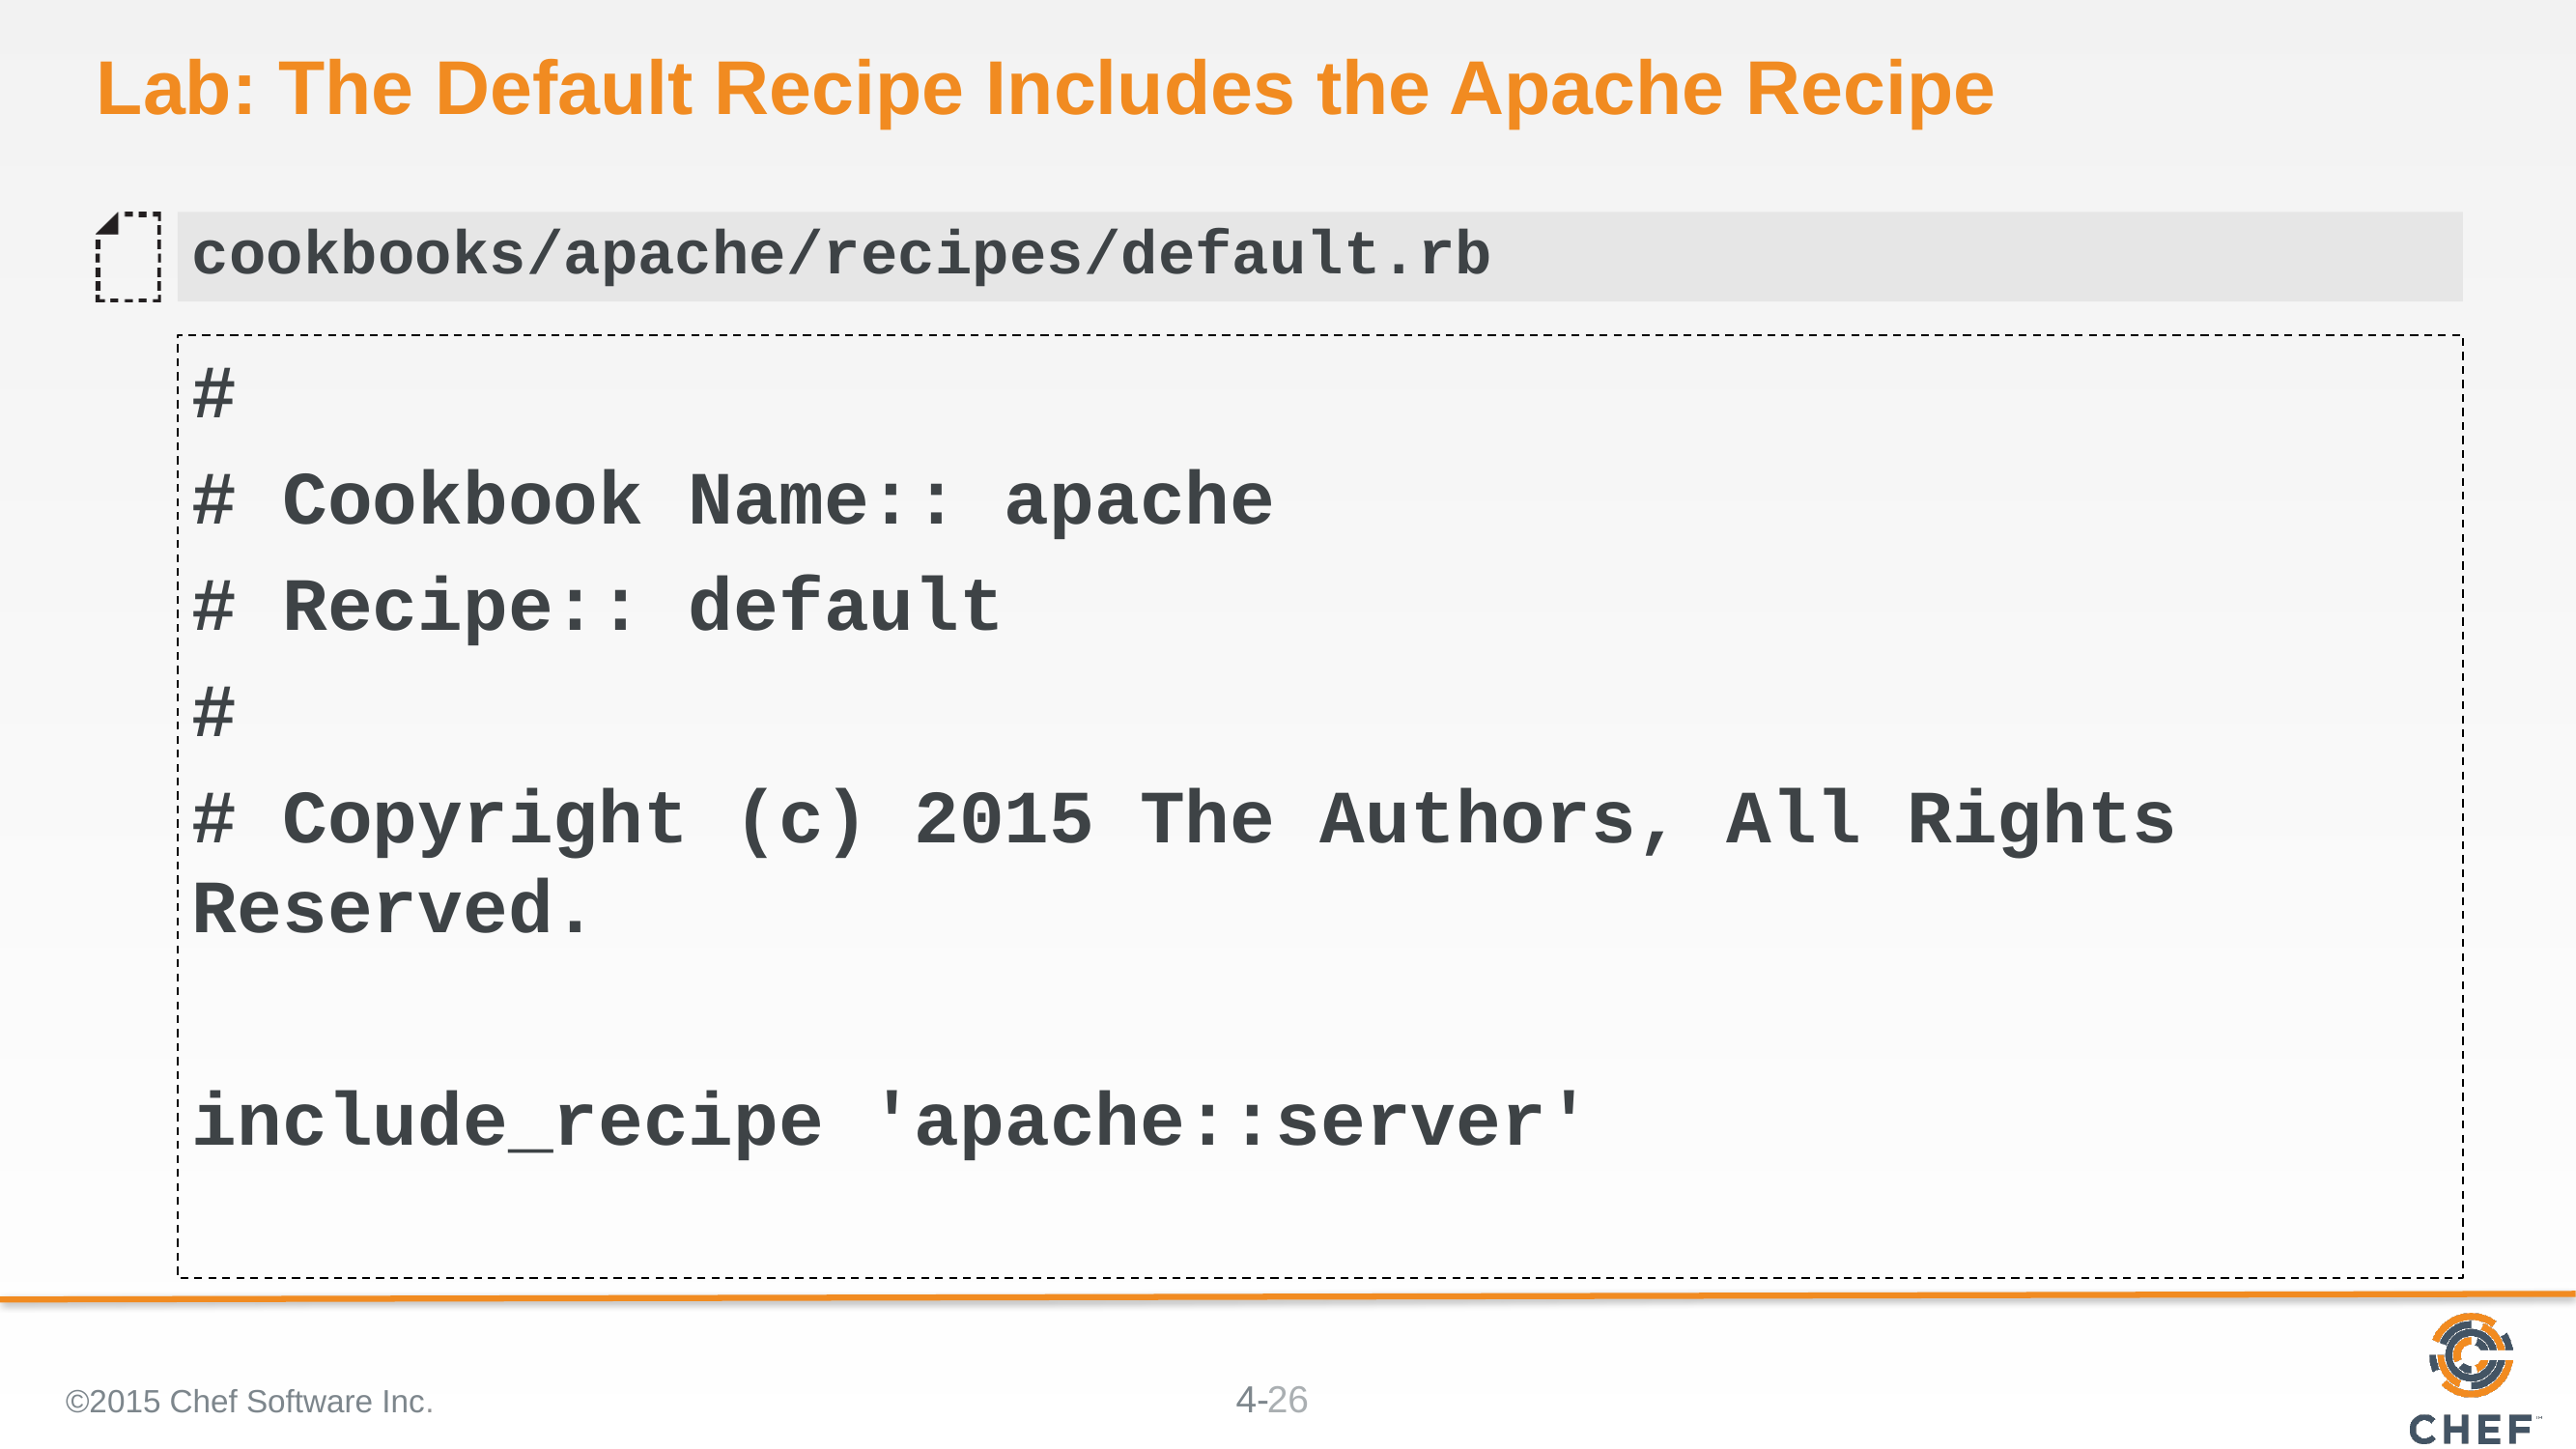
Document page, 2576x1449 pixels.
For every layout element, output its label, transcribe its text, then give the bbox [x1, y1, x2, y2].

footer ©2015 Chef Software Inc. [51, 1359, 952, 1440]
title Lab: The Default Recipe Includes the Apache Recipe [96, 48, 2463, 180]
list # # Cookbook Name:: apache # Recipe:: default # # Copyright (c) 2015 The Authors, All Rights Reserved. include_recipe 'apache::server' [177, 334, 2464, 1279]
slide_number 26 [998, 1359, 1578, 1437]
picture [2399, 1297, 2550, 1449]
list cookbooks/apache/recipes/default.rb [177, 212, 2463, 302]
